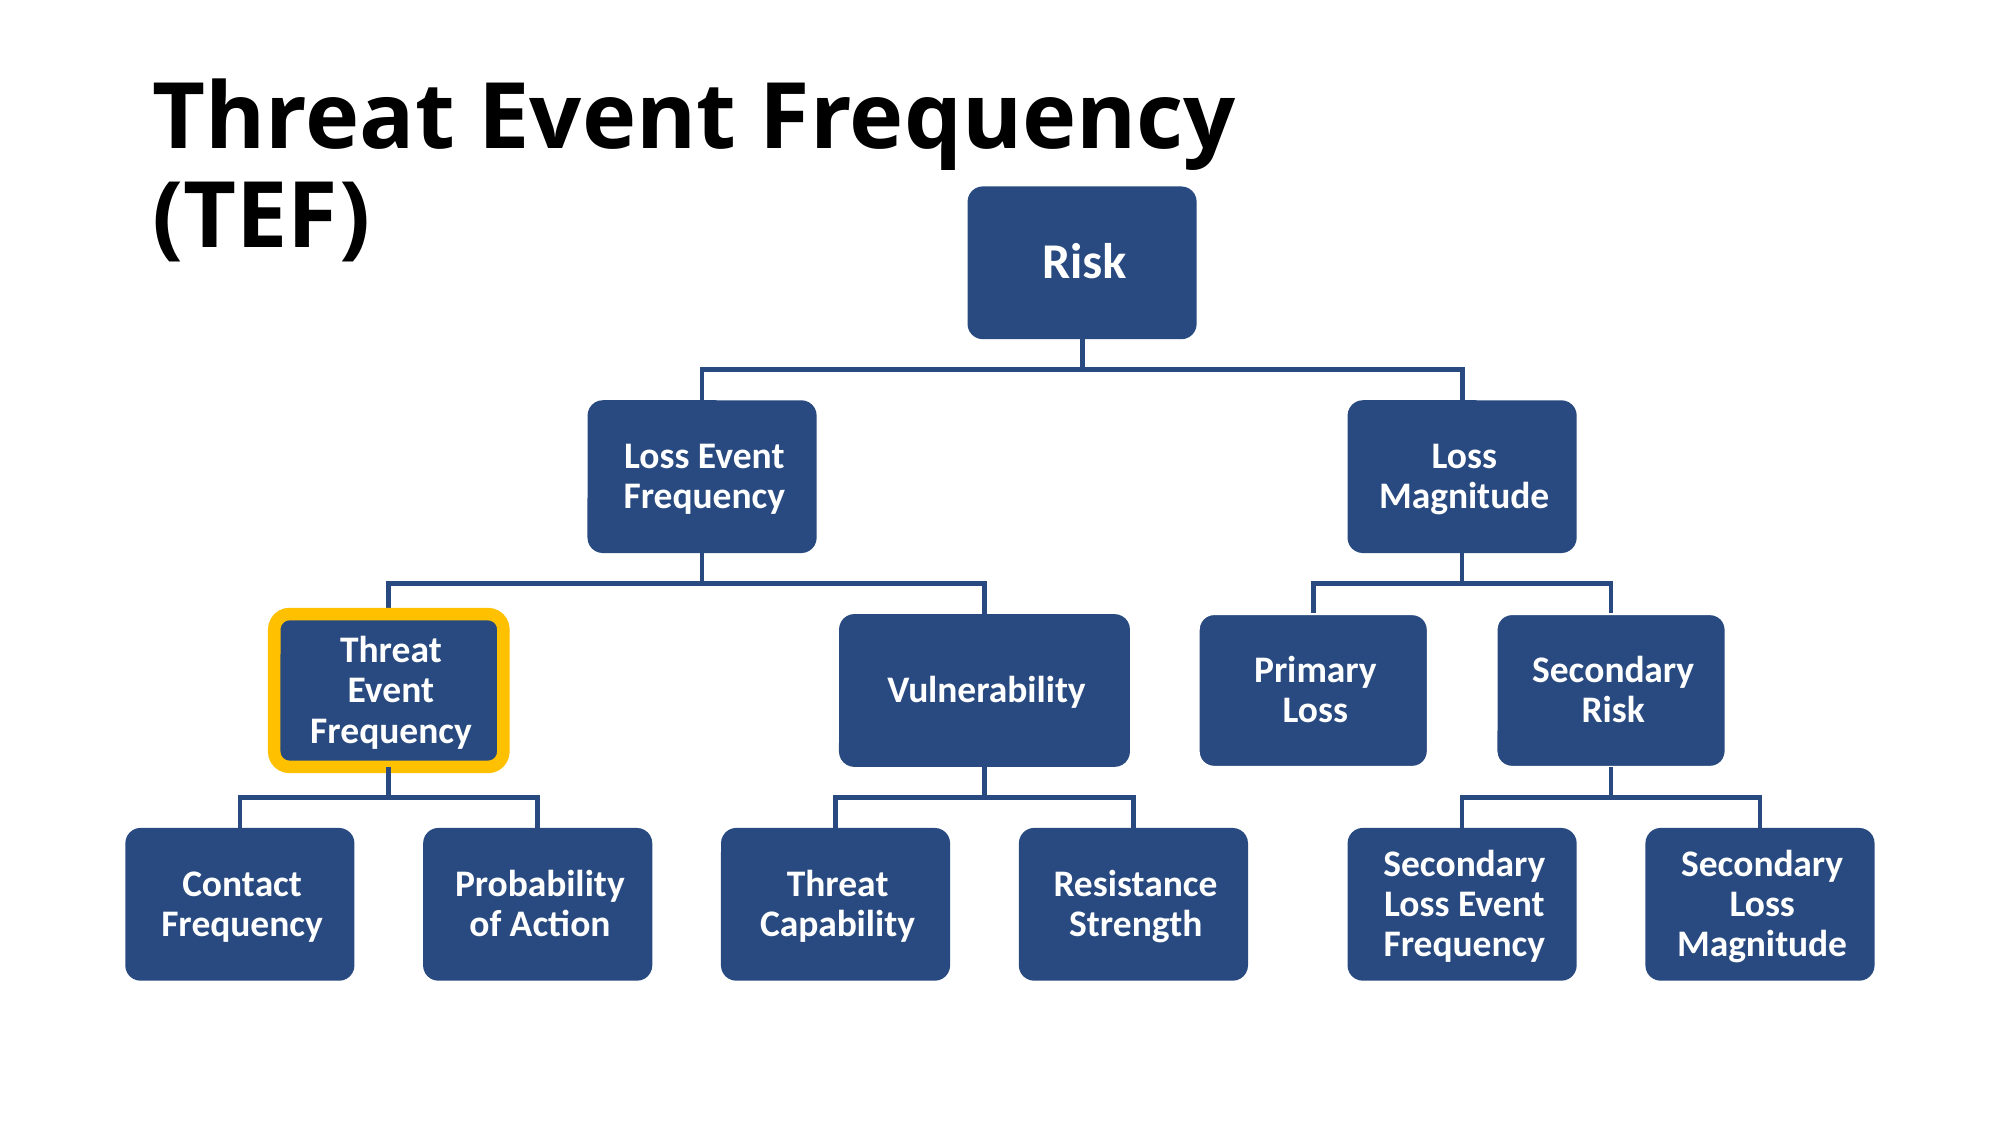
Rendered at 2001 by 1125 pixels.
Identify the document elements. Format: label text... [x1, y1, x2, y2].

title Threat Event Frequency (TEF) [137, 59, 1863, 186]
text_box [44, 186, 1956, 981]
